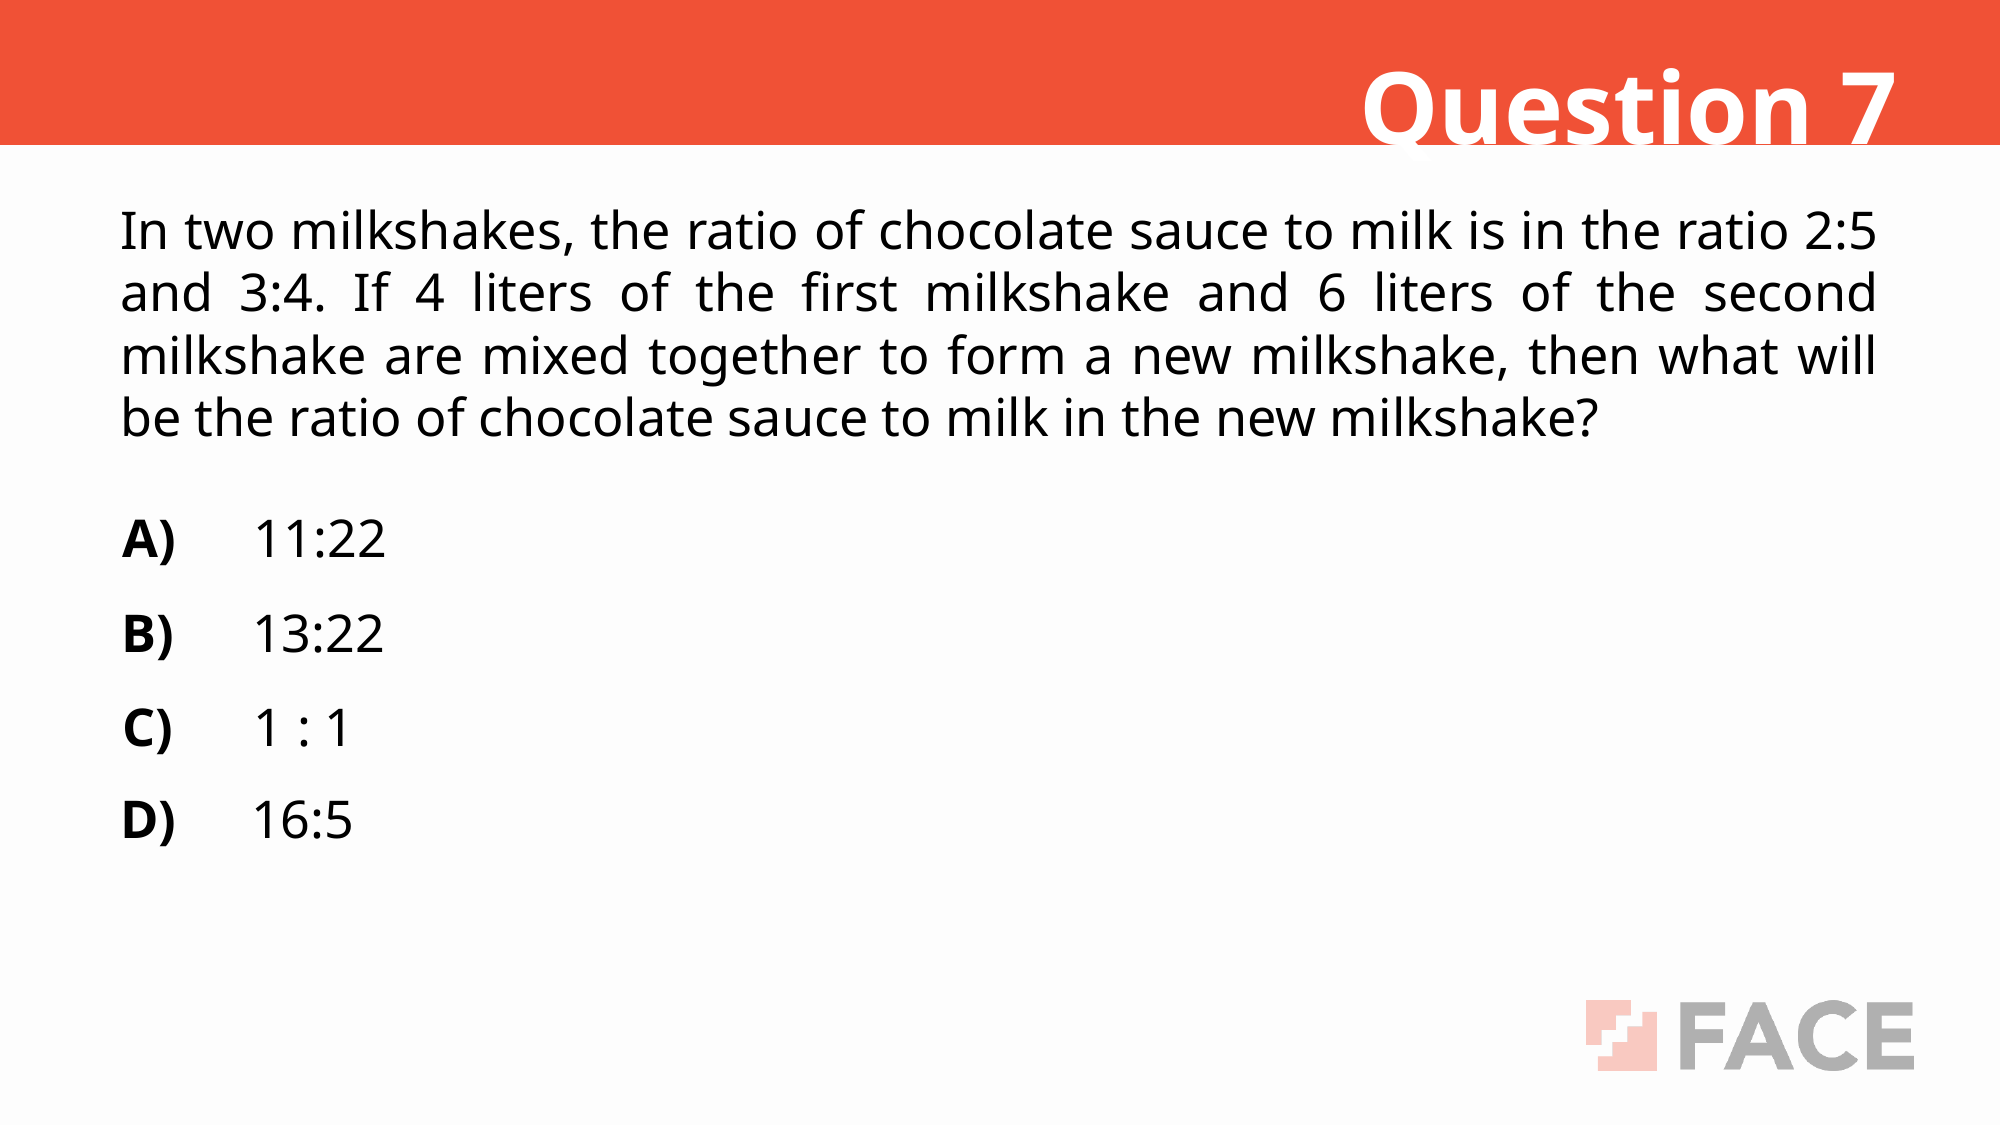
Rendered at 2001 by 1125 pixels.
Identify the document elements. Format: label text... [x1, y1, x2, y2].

text_box 1 : 1 [238, 655, 1896, 765]
text_box 11:22 [238, 466, 1896, 576]
text_box 16:5 [236, 748, 1893, 857]
text_box 13:22 [237, 561, 1894, 670]
text_box In two milkshakes, the ratio of chocolate sauce to milk is in the ratio 2:5 and 3:4. If 4 liters of the first milkshake and 6 liters of the second milkshake are mixed together to form a new milkshake, then what will be the ratio of chocolate sauce to milk in the new milkshake? [105, 189, 1895, 455]
picture [1586, 1000, 1914, 1072]
text_box [0, 0, 2000, 147]
text_box C) [107, 655, 223, 765]
text_box A) [107, 466, 223, 576]
text_box B) [106, 561, 221, 670]
text_box Question 7 [638, 37, 1914, 173]
text_box D) [105, 748, 220, 857]
